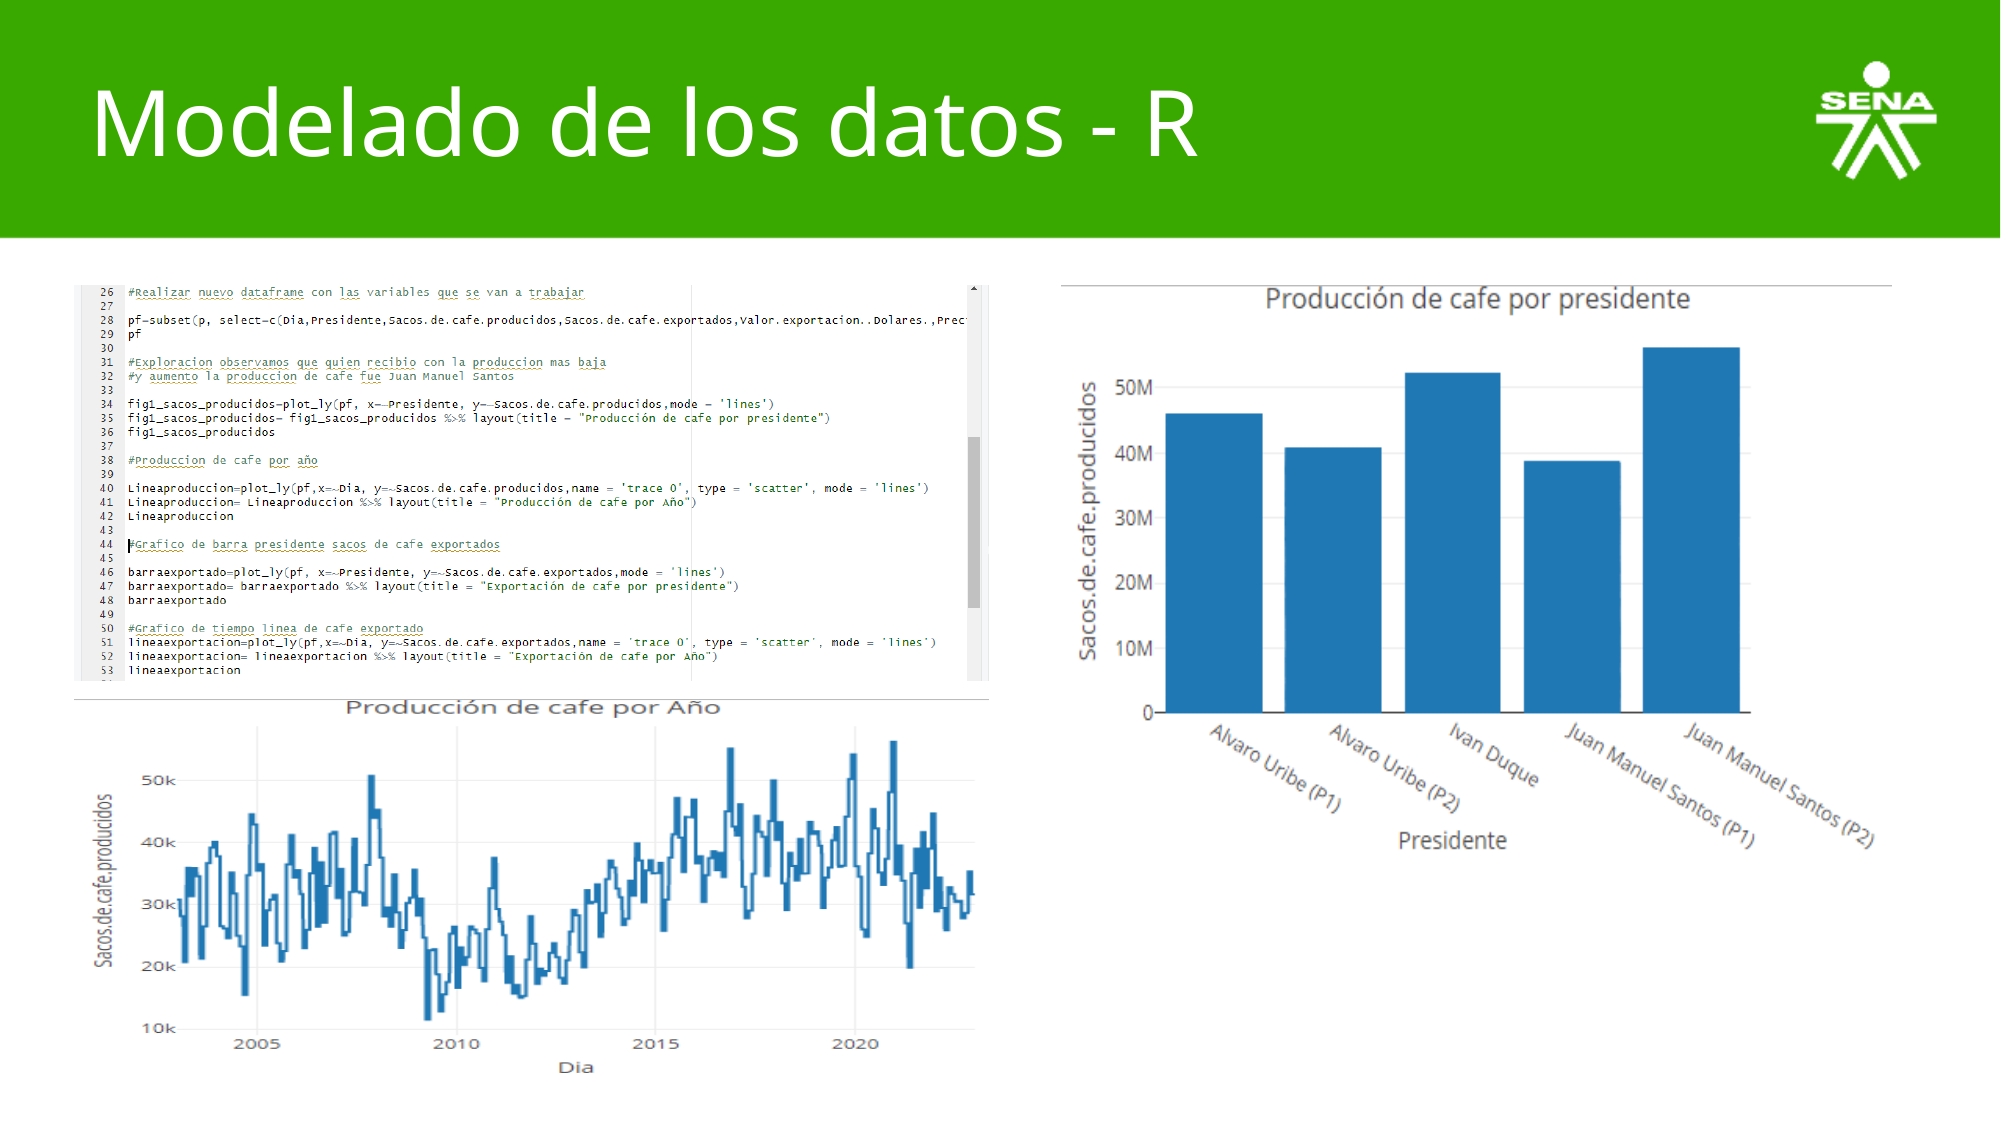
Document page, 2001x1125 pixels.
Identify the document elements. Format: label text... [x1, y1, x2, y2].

picture [0, 0, 2001, 1125]
title Modelado de los datos - R [74, 18, 1800, 236]
